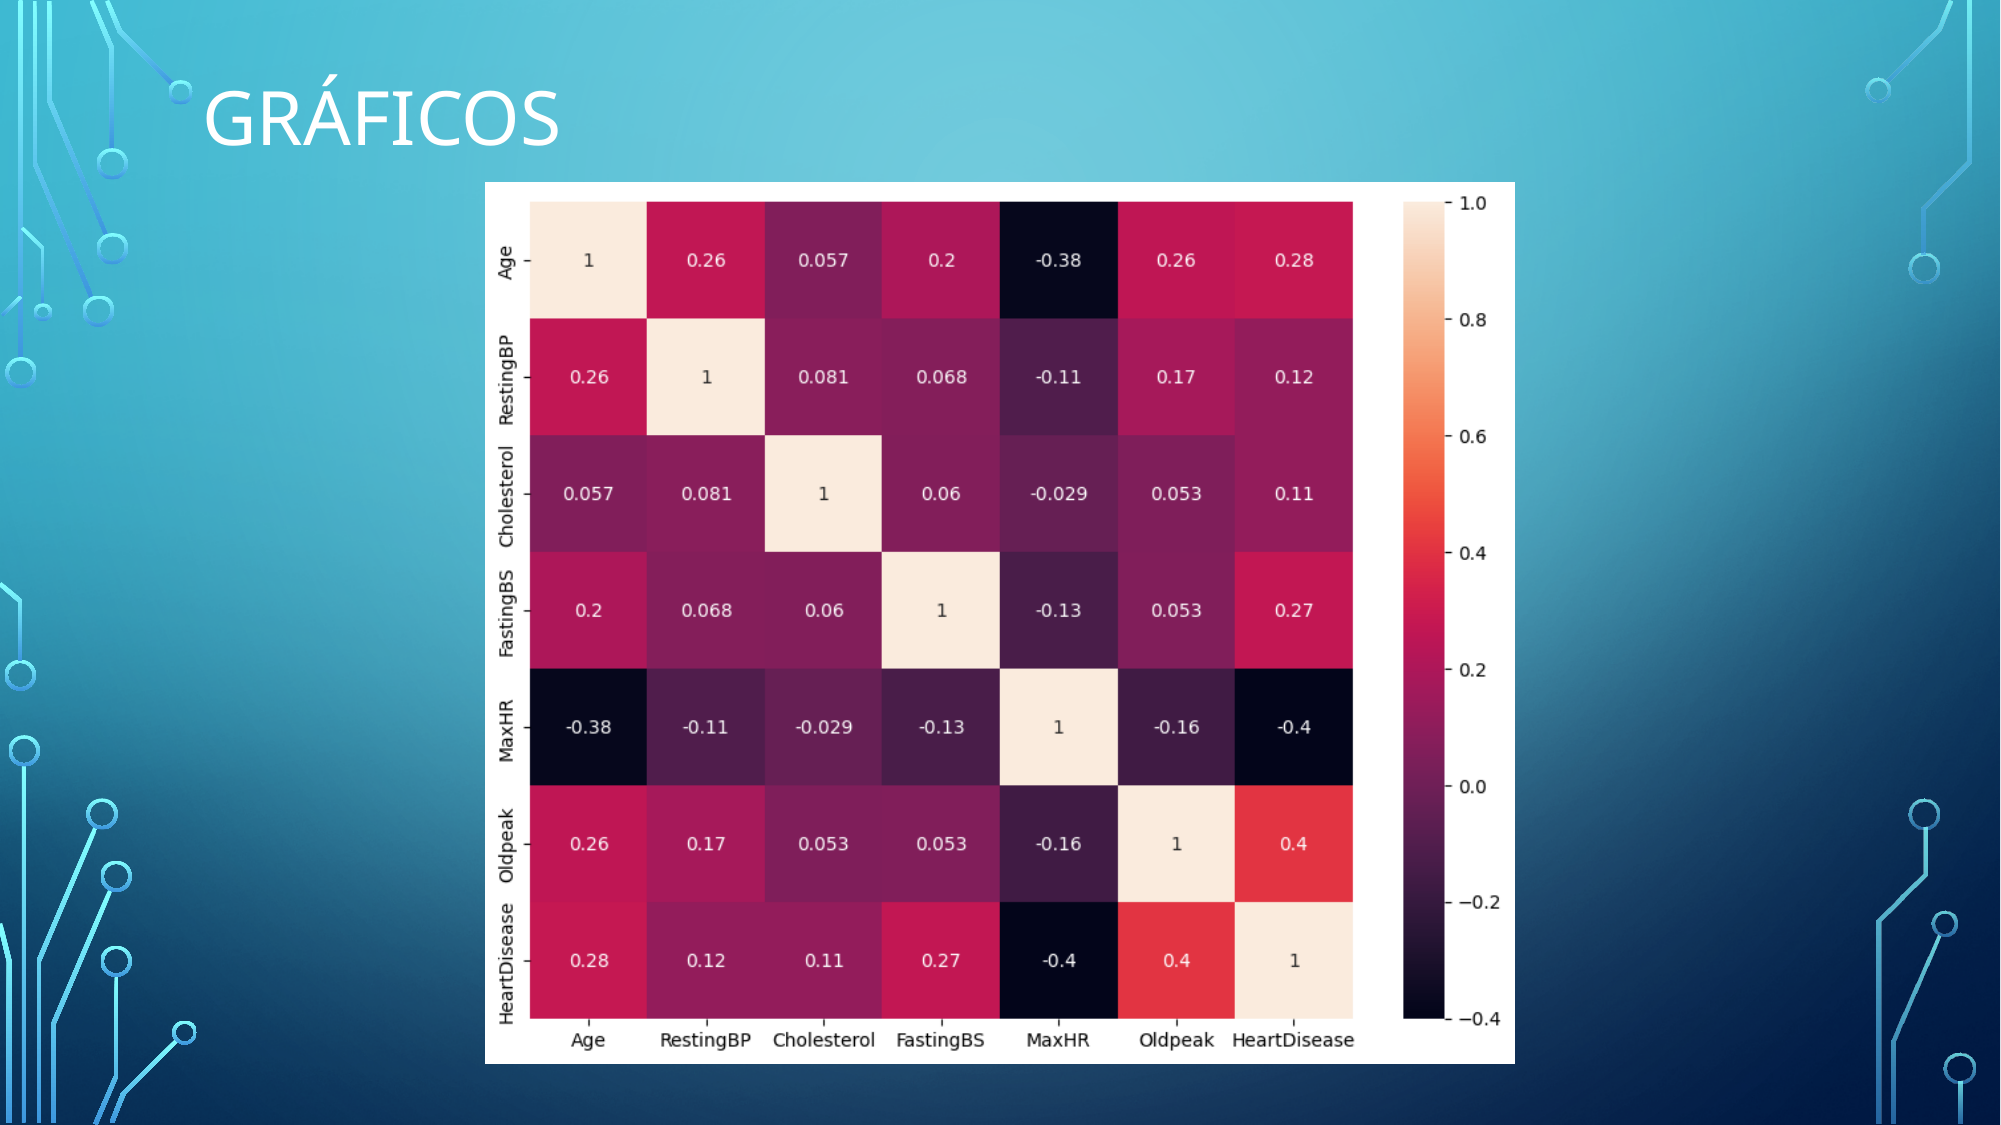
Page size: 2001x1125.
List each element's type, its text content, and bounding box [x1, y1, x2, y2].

picture [485, 181, 1515, 1065]
title Gráficos [187, 0, 1813, 243]
